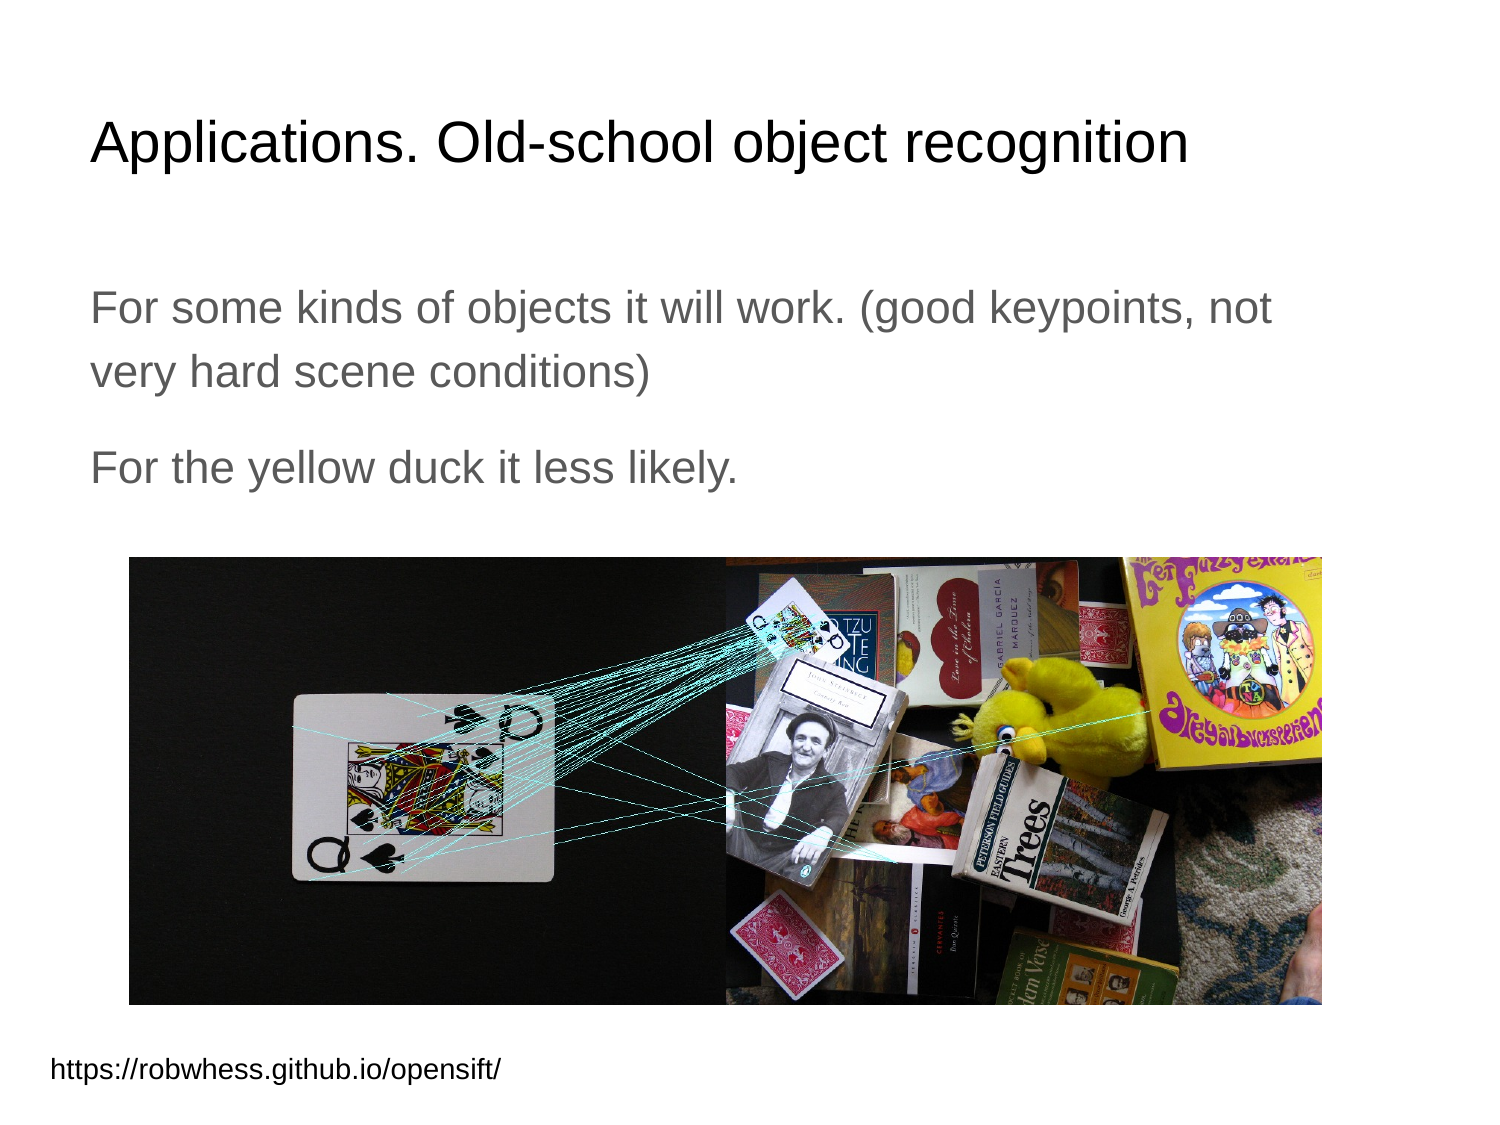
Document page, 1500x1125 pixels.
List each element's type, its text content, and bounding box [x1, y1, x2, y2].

list For some kinds of objects it will work. (good keypoints, not very hard scene conditions) For the yellow duck it less likely. [75, 262, 1377, 1005]
title Applications. Old-school object recognition [75, 45, 1377, 233]
text_box https://robwhess.github.io/opensift/ [35, 1034, 528, 1125]
picture [129, 557, 1322, 1006]
